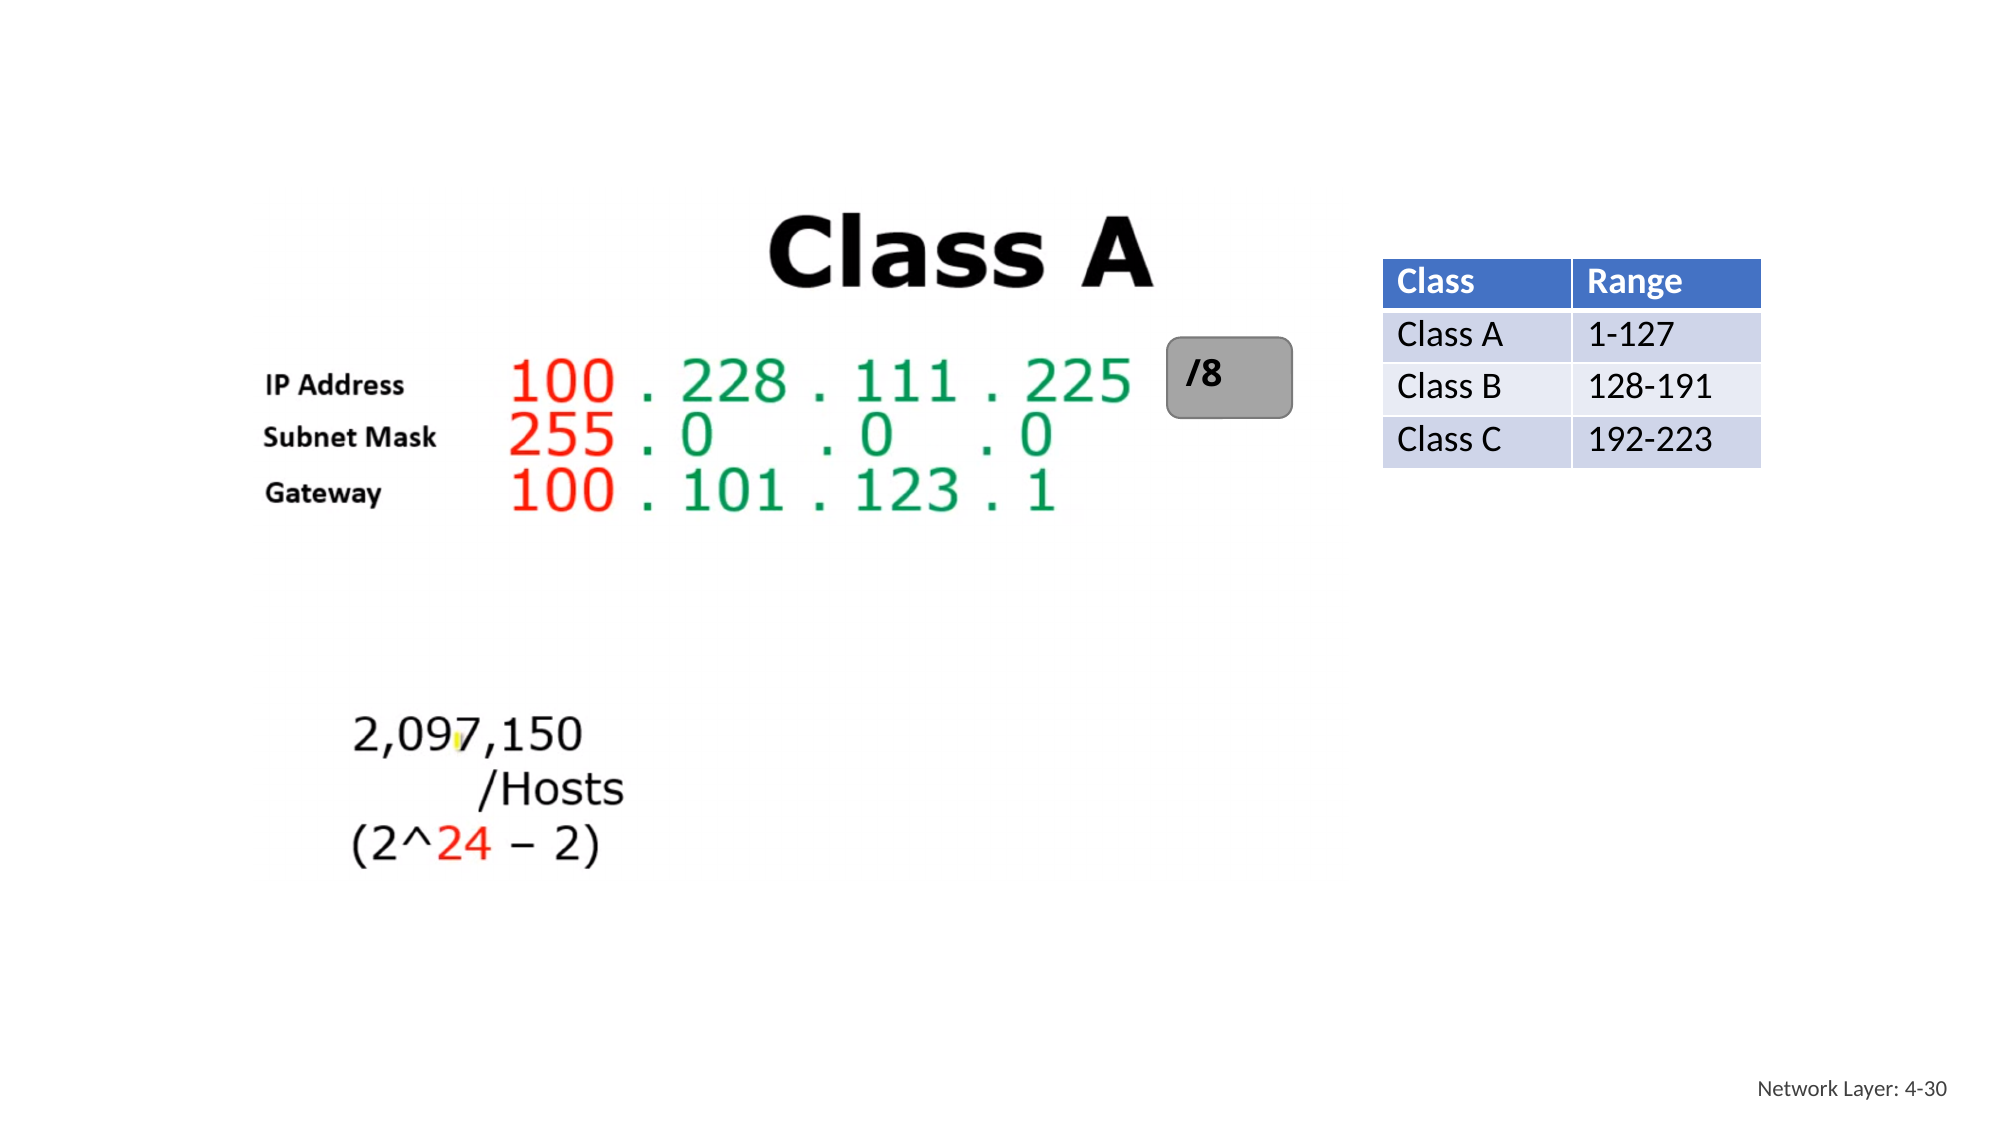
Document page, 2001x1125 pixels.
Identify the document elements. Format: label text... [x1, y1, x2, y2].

picture [253, 187, 1349, 881]
slide_number Network Layer: 4-30 [1512, 1056, 1963, 1117]
table_cell 1-127 [1573, 313, 1761, 362]
table_header Range [1573, 259, 1761, 308]
table_header Class [1383, 259, 1571, 308]
table_cell 192-223 [1573, 417, 1761, 468]
table_cell Class A [1383, 313, 1571, 362]
table_cell Class B [1383, 364, 1571, 415]
table_cell Class C [1383, 417, 1571, 468]
table_cell 128-191 [1573, 364, 1761, 415]
